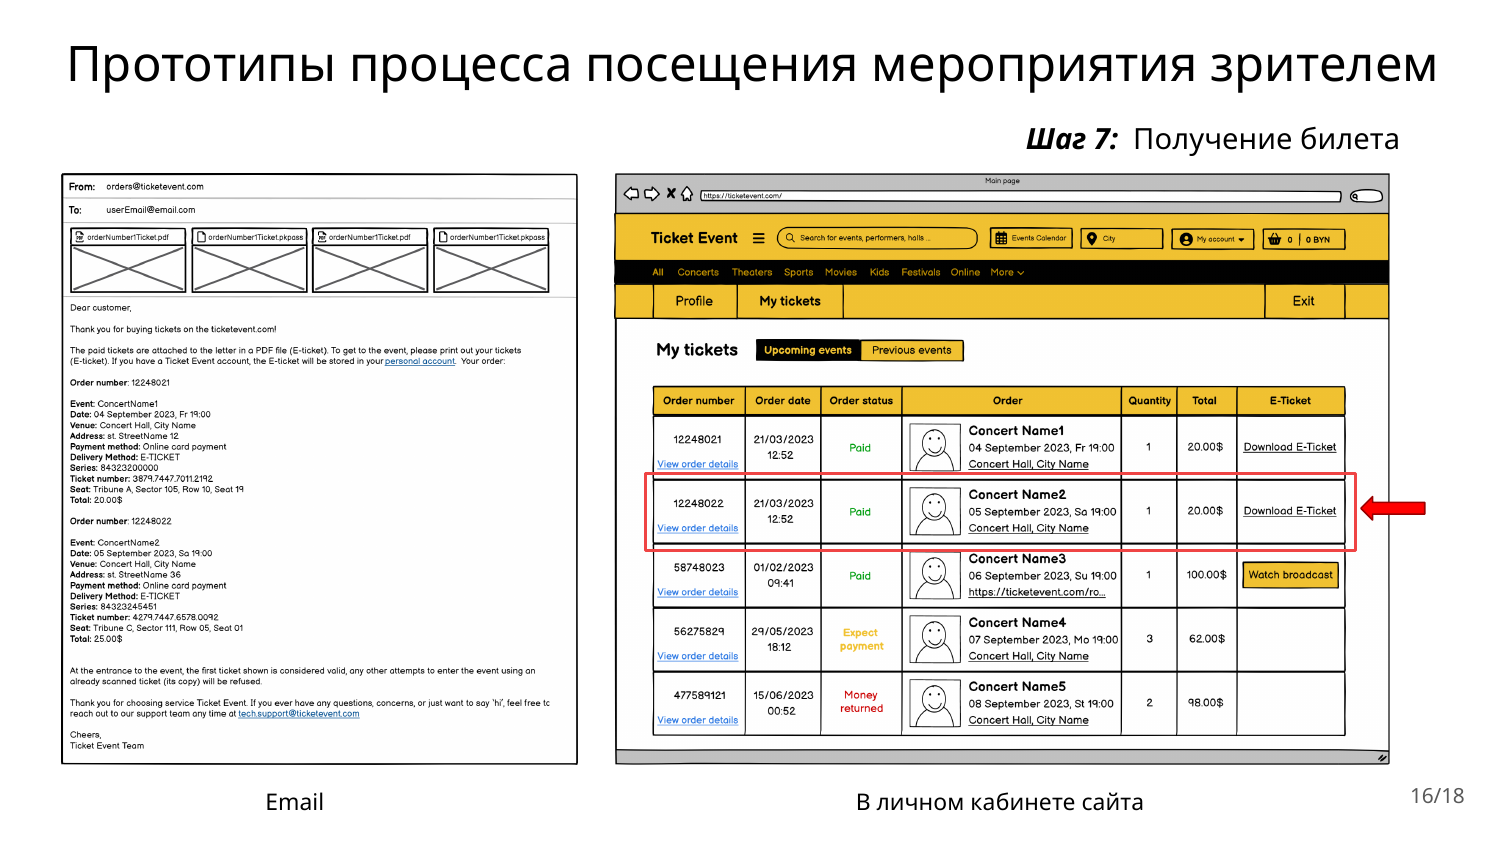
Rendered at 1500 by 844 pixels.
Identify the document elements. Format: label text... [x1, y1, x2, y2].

text_box Email [51, 768, 540, 830]
picture [614, 173, 1391, 765]
text_box Прототипы процесса посещения мероприятия зрителем [51, 17, 1480, 112]
picture [61, 173, 578, 765]
slide_number 16/18 [1389, 764, 1480, 830]
text_box [1396, 502, 1425, 515]
text_box Шаг 7: Получение билета [1010, 105, 1444, 241]
text_box В личном кабинете сайта [828, 773, 1173, 830]
